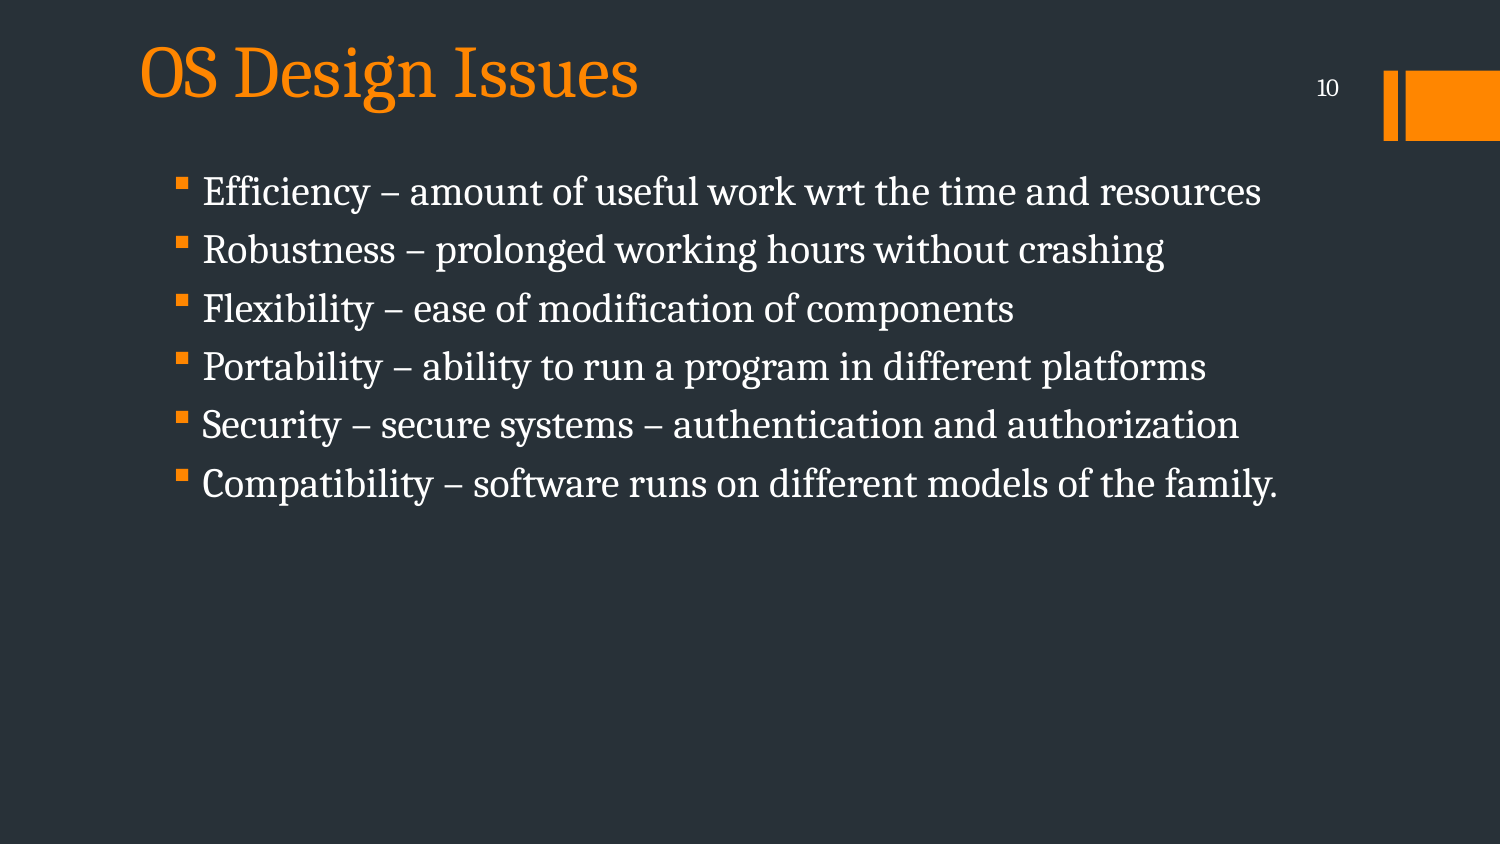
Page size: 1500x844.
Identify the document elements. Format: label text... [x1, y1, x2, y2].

title OS Design Issues [125, 15, 1325, 120]
slide_number 10 [1199, 67, 1355, 105]
list Efficiency – amount of useful work wrt the time and resources Robustness – prolonged working hours without crashing Flexibility – ease of modification of components Portability – ability to run a program in different platforms Security – secure systems – authentication and authorization Compatibility – software runs on different models of the family. [150, 156, 1350, 777]
